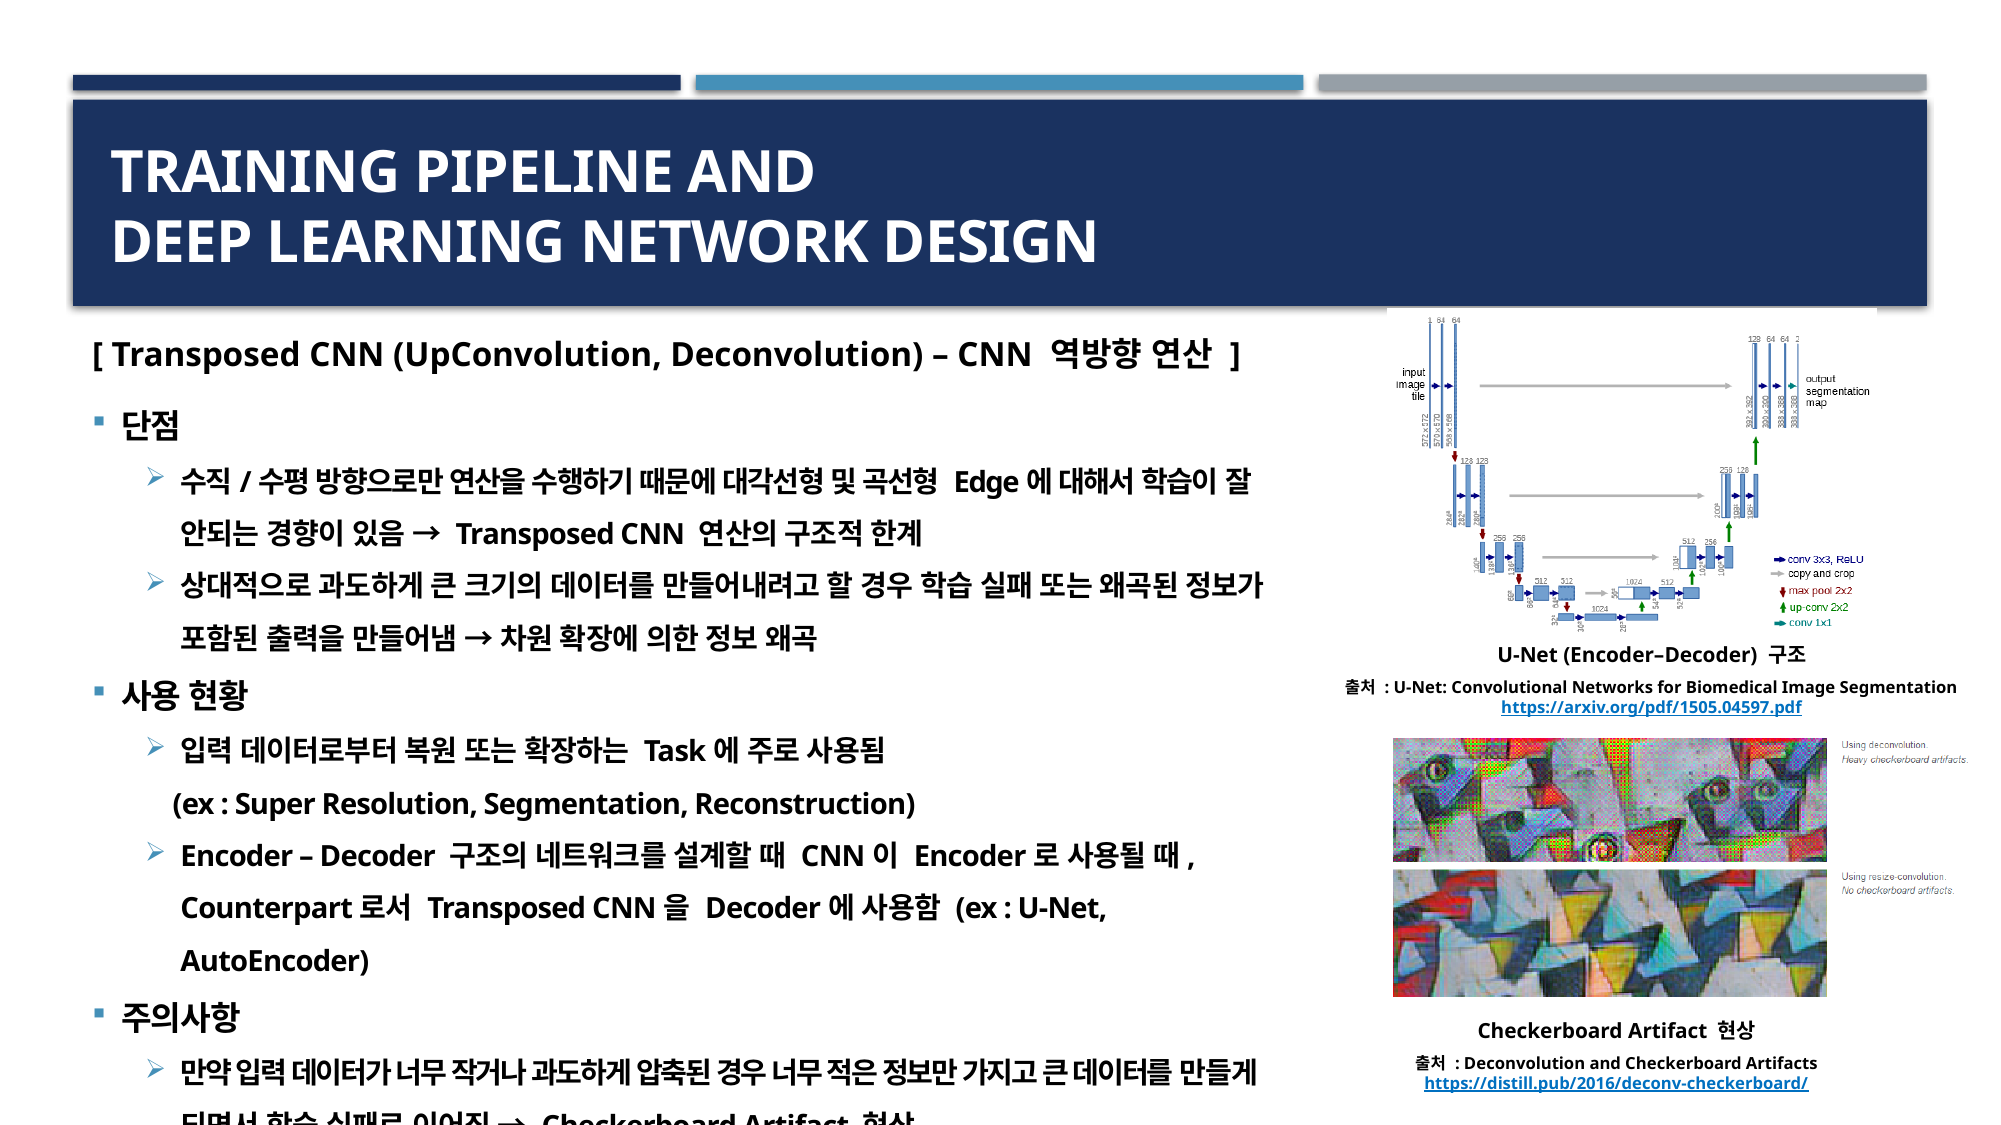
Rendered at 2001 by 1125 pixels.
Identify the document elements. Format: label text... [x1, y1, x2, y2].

picture [1385, 730, 1978, 1003]
text_box Checkerboard Artifact 현상 출처 : Deconvolution and Checkerboard Artifacts https://distill.pub/2016/deconv-checkerboard/ [1295, 1010, 1939, 1100]
list [ Transposed CNN (UpConvolution, Deconvolution) – CNN 역방향 연산 ] 단점 수직/수평 방향으로만 연산을 수행하기 때문에 대각선형 및 곡선형 Edge에 대해서 학습이 잘 안되는 경향이 있음 → Transposed CNN 연산의 구조적 한계 상대적으로 과도하게 큰 크기의 데이터를 만들어내려고 할 경우 학습 실패 또는 왜곡된 정보가 포함된 출력을 만들어냄 → 차원 확장에 의한 정보 왜곡 사용 현황 입력 데이터로부터 복원 또는 확장하는 Task에 주로 사용됨 (ex : Super Resolution, Segmentation, Reconstruction) Encoder – Decoder 구조의 네트워크를 설계할 때 CNN이 Encoder로 사용될 때, Counterpart로서 Transposed CNN을 Decoder에 사용함 (ex : U-Net, AutoEncoder) 주의사항 만약 입력 데이터가 너무 작거나 과도하게 압축된 경우 너무 적은 정보만 가지고 큰 데이터를 만들게 되면서 학습 실패로 이어짐 → Checkerboard Artifact 현상 [77, 325, 1298, 1083]
picture [1387, 308, 1877, 645]
text_box U-Net (Encoder–Decoder) 구조 출처 : U-Net: Convolutional Networks for Biomedical Image Segmentation https://arxiv.org/pdf/1505.04597.pdf [1303, 634, 2000, 725]
title Training PipeLine and Deep Learning Network Design [95, 119, 1905, 282]
